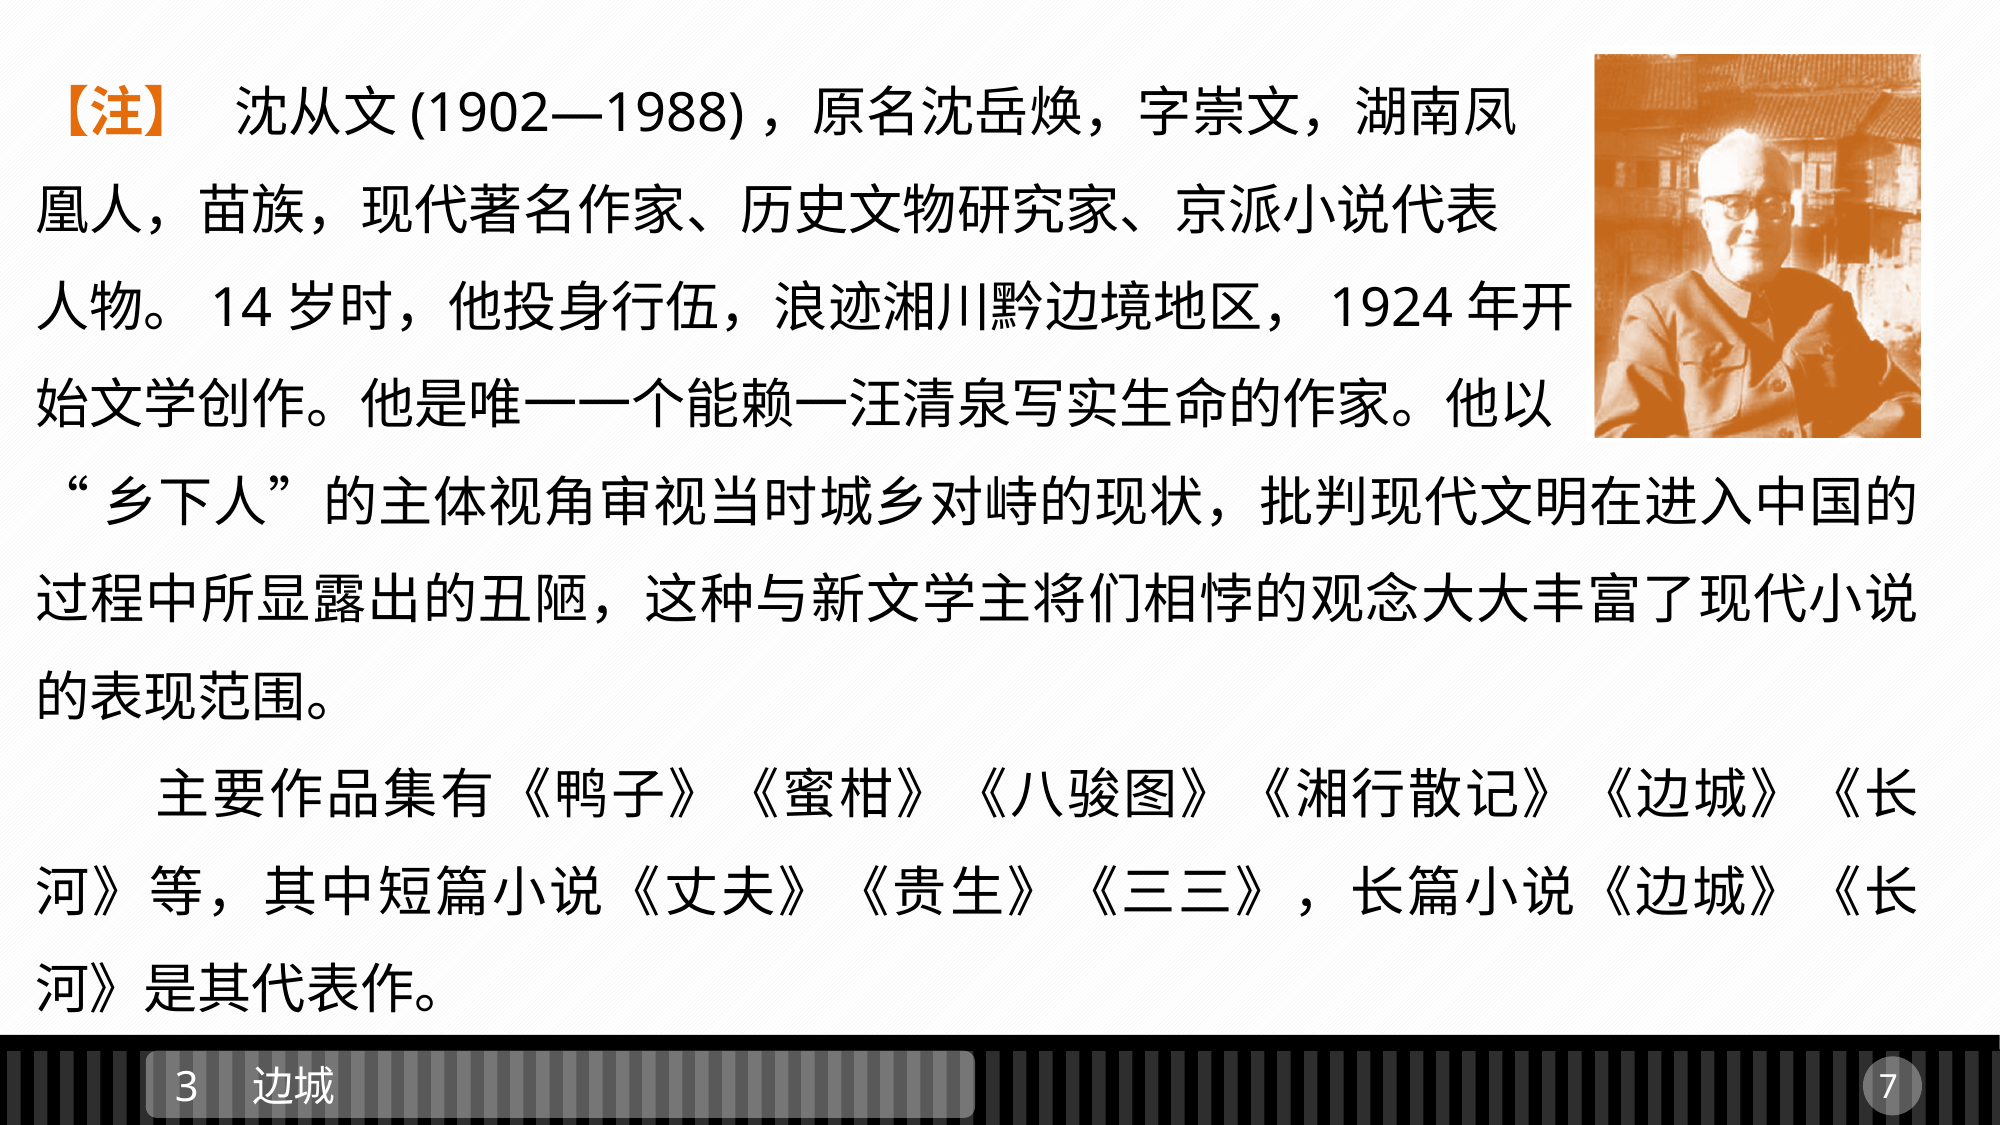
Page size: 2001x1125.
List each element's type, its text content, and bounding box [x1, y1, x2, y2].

text_box 【注】 沈从文(1902—1988)，原名沈岳焕，字崇文，湖南凤 凰人，苗族，现代著名作家、历史文物研究家、京派小说代表 人物。14岁时，他投身行伍，浪迹湘川黔边境地区，1924年开 始文学创作。他是唯一一个能赖一汪清泉写实生命的作家。他以 “乡下人”的主体视角审视当时城乡对峙的现状，批判现代文明在进入中国的过程中所显露出的丑陋，这种与新文学主将们相悖的观念大大丰富了现代小说的表现范围。 主要作品集有《鸭子》《蜜柑》《八骏图》《湘行散记》《边城》《长河》等，其中短篇小说《丈夫》《贵生》《三三》，长篇小说《边城》《长河》是其代表作。 [20, 37, 1934, 1027]
picture [1587, 45, 1934, 442]
